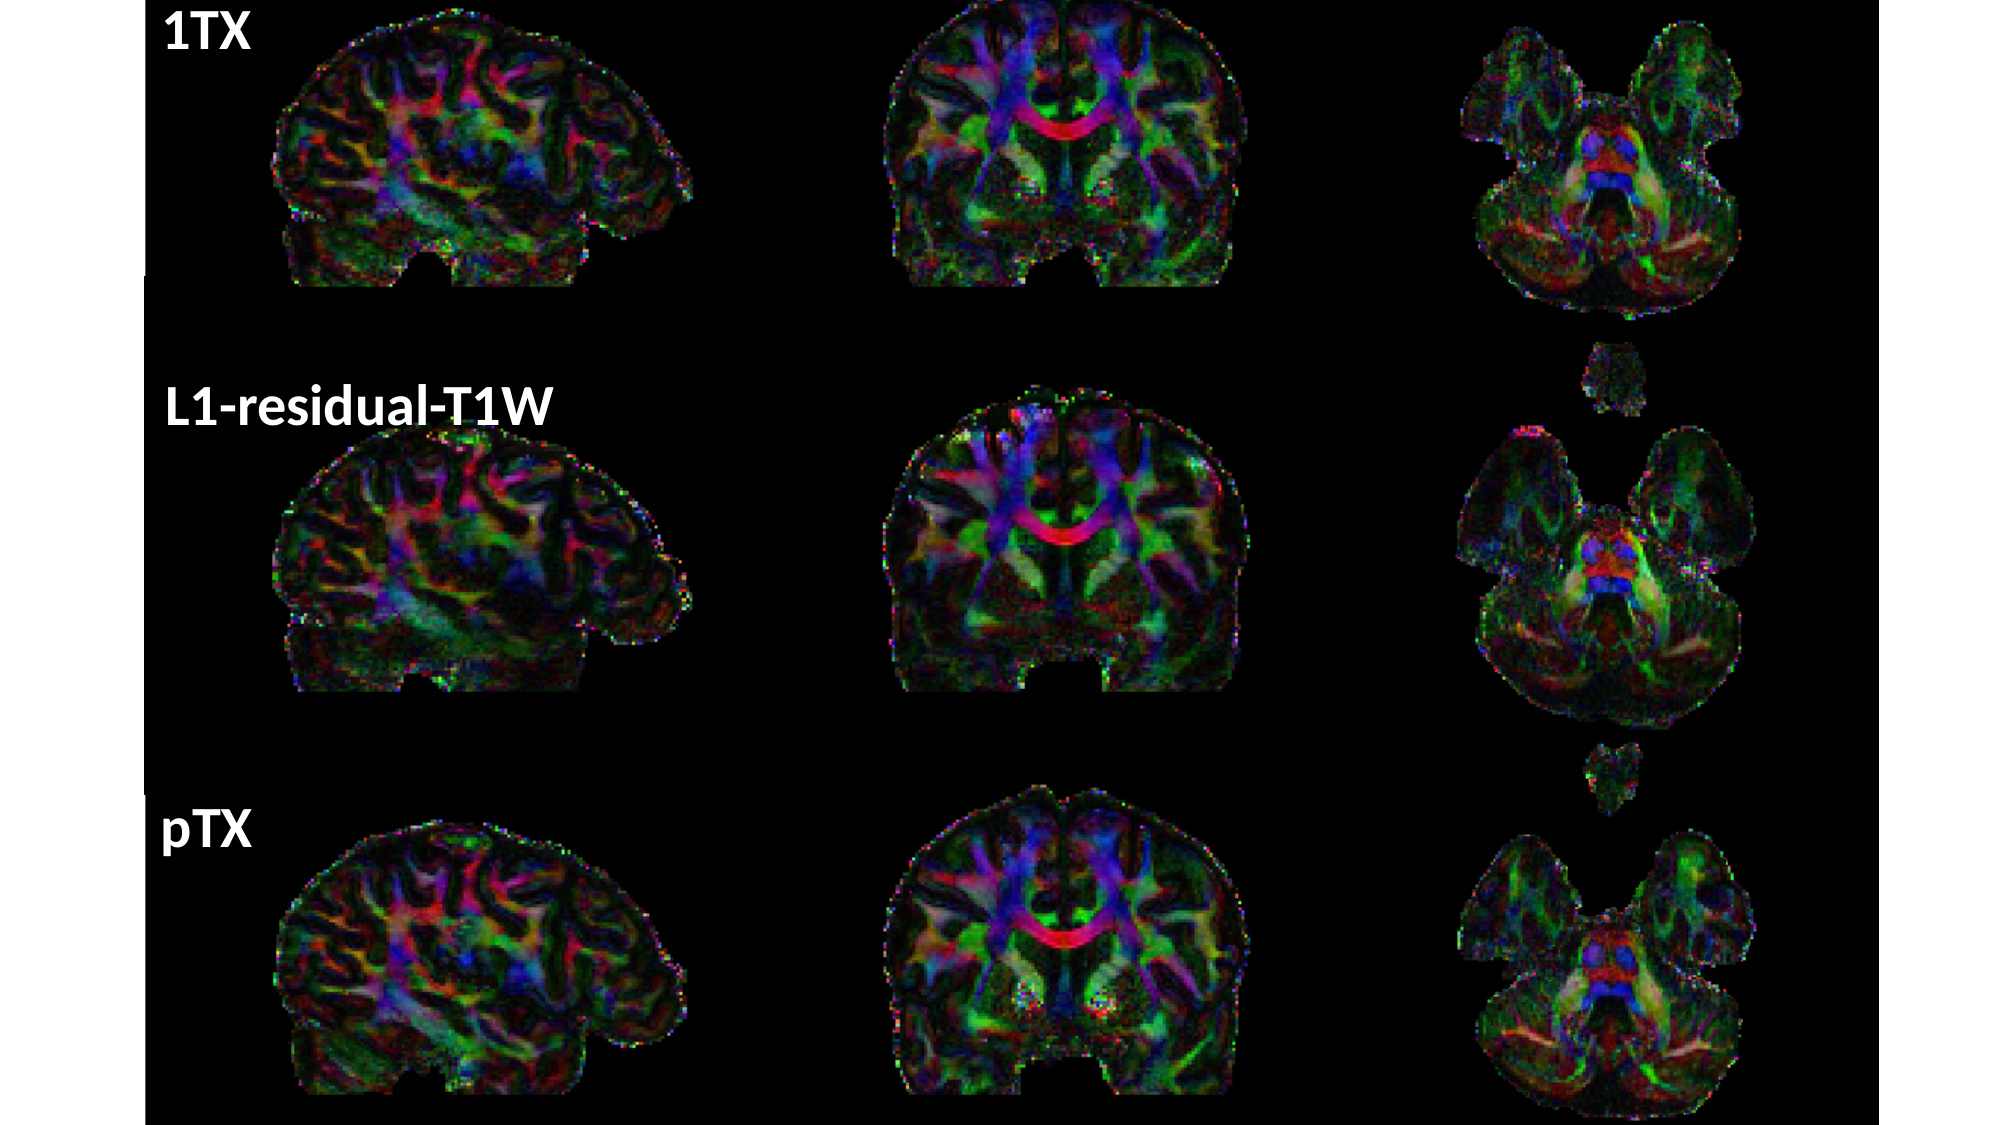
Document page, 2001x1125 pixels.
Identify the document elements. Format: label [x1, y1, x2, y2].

picture [144, 0, 1879, 1125]
